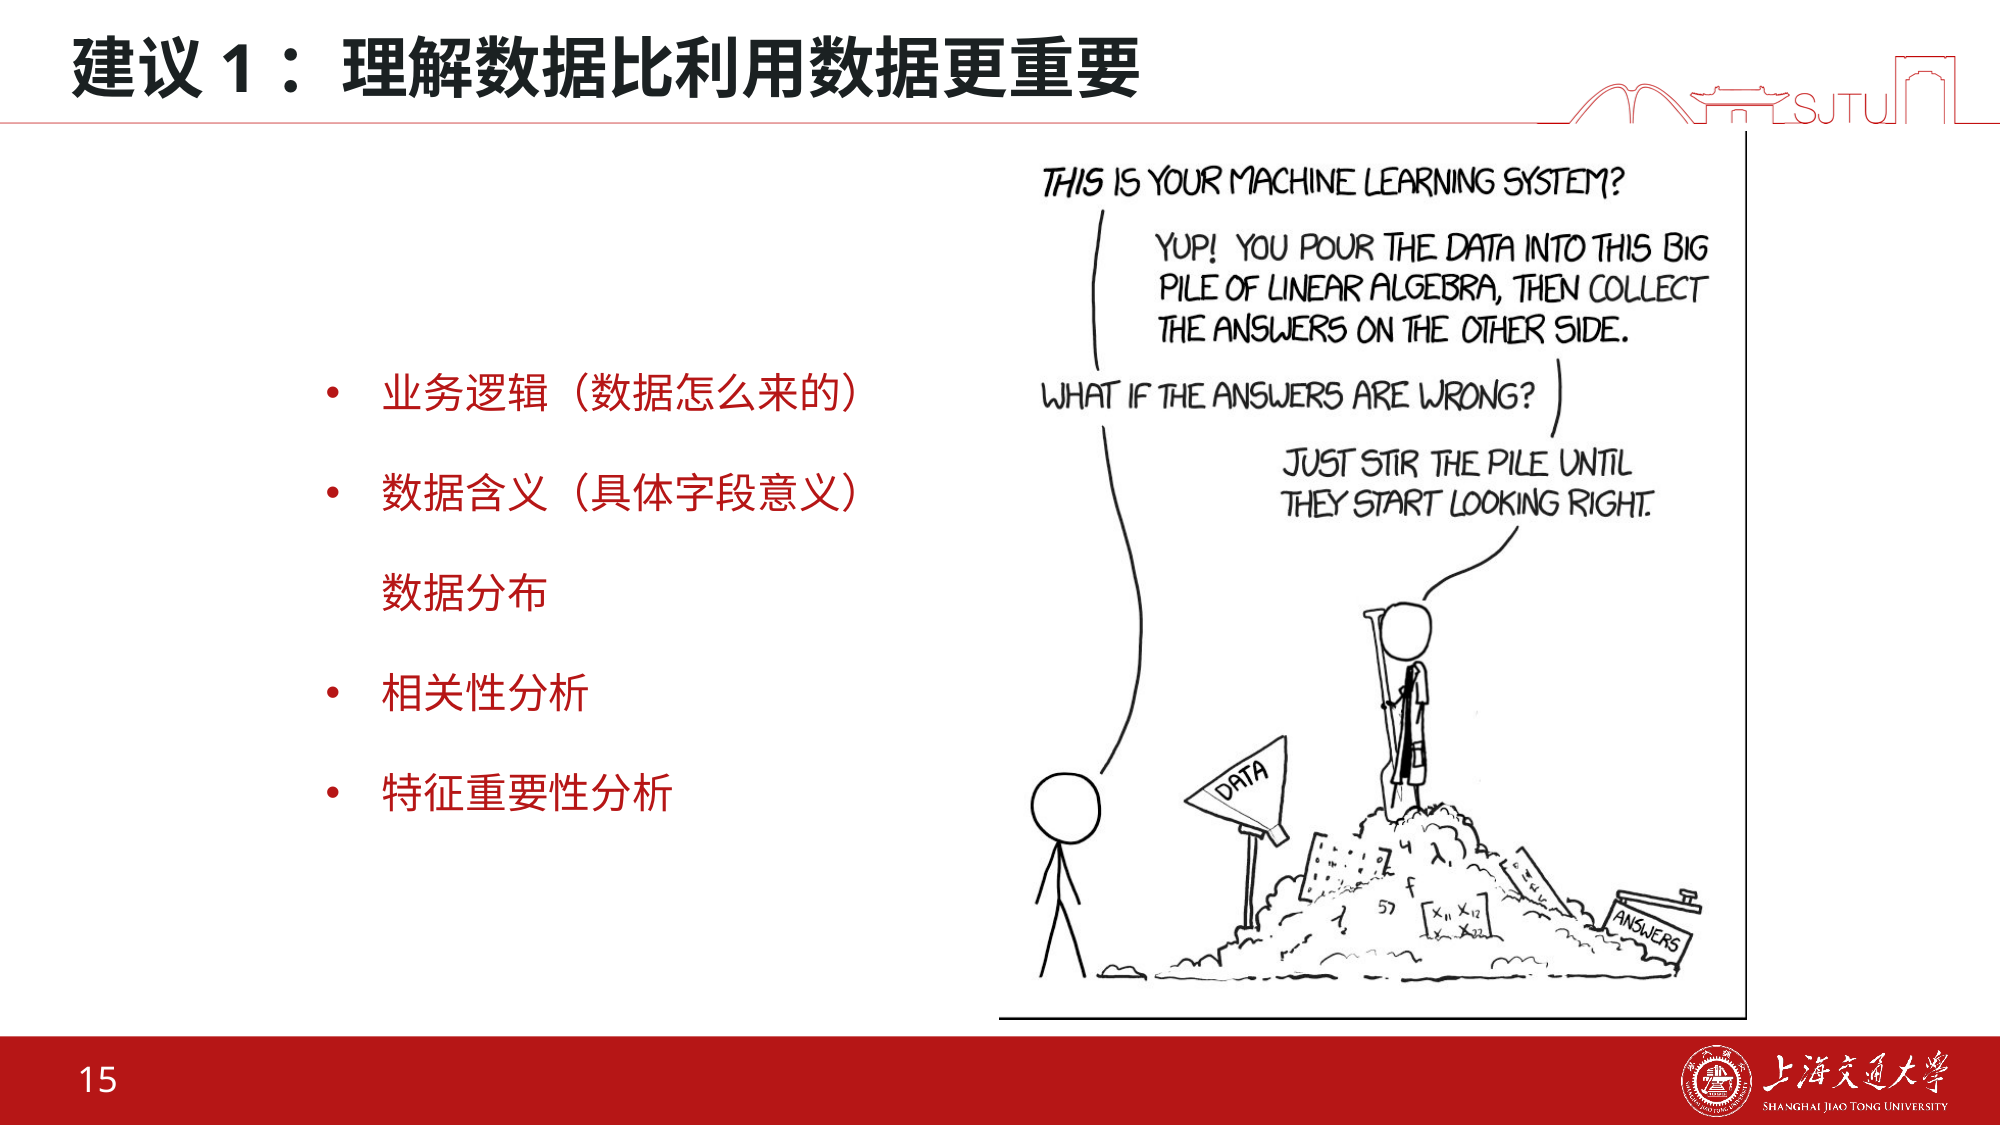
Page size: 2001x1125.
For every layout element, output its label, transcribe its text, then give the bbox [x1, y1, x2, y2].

slide_number 15 [62, 1036, 219, 1125]
picture [0, 56, 2000, 124]
picture [999, 131, 1748, 1020]
picture [1681, 1045, 1948, 1117]
text_box 建议1：理解数据比利用数据更重要 [55, 18, 1157, 114]
text_box 业务逻辑（数据怎么来的） 数据含义（具体字段意义）数据分布 相关性分析 特征重要性分析 [310, 309, 930, 825]
